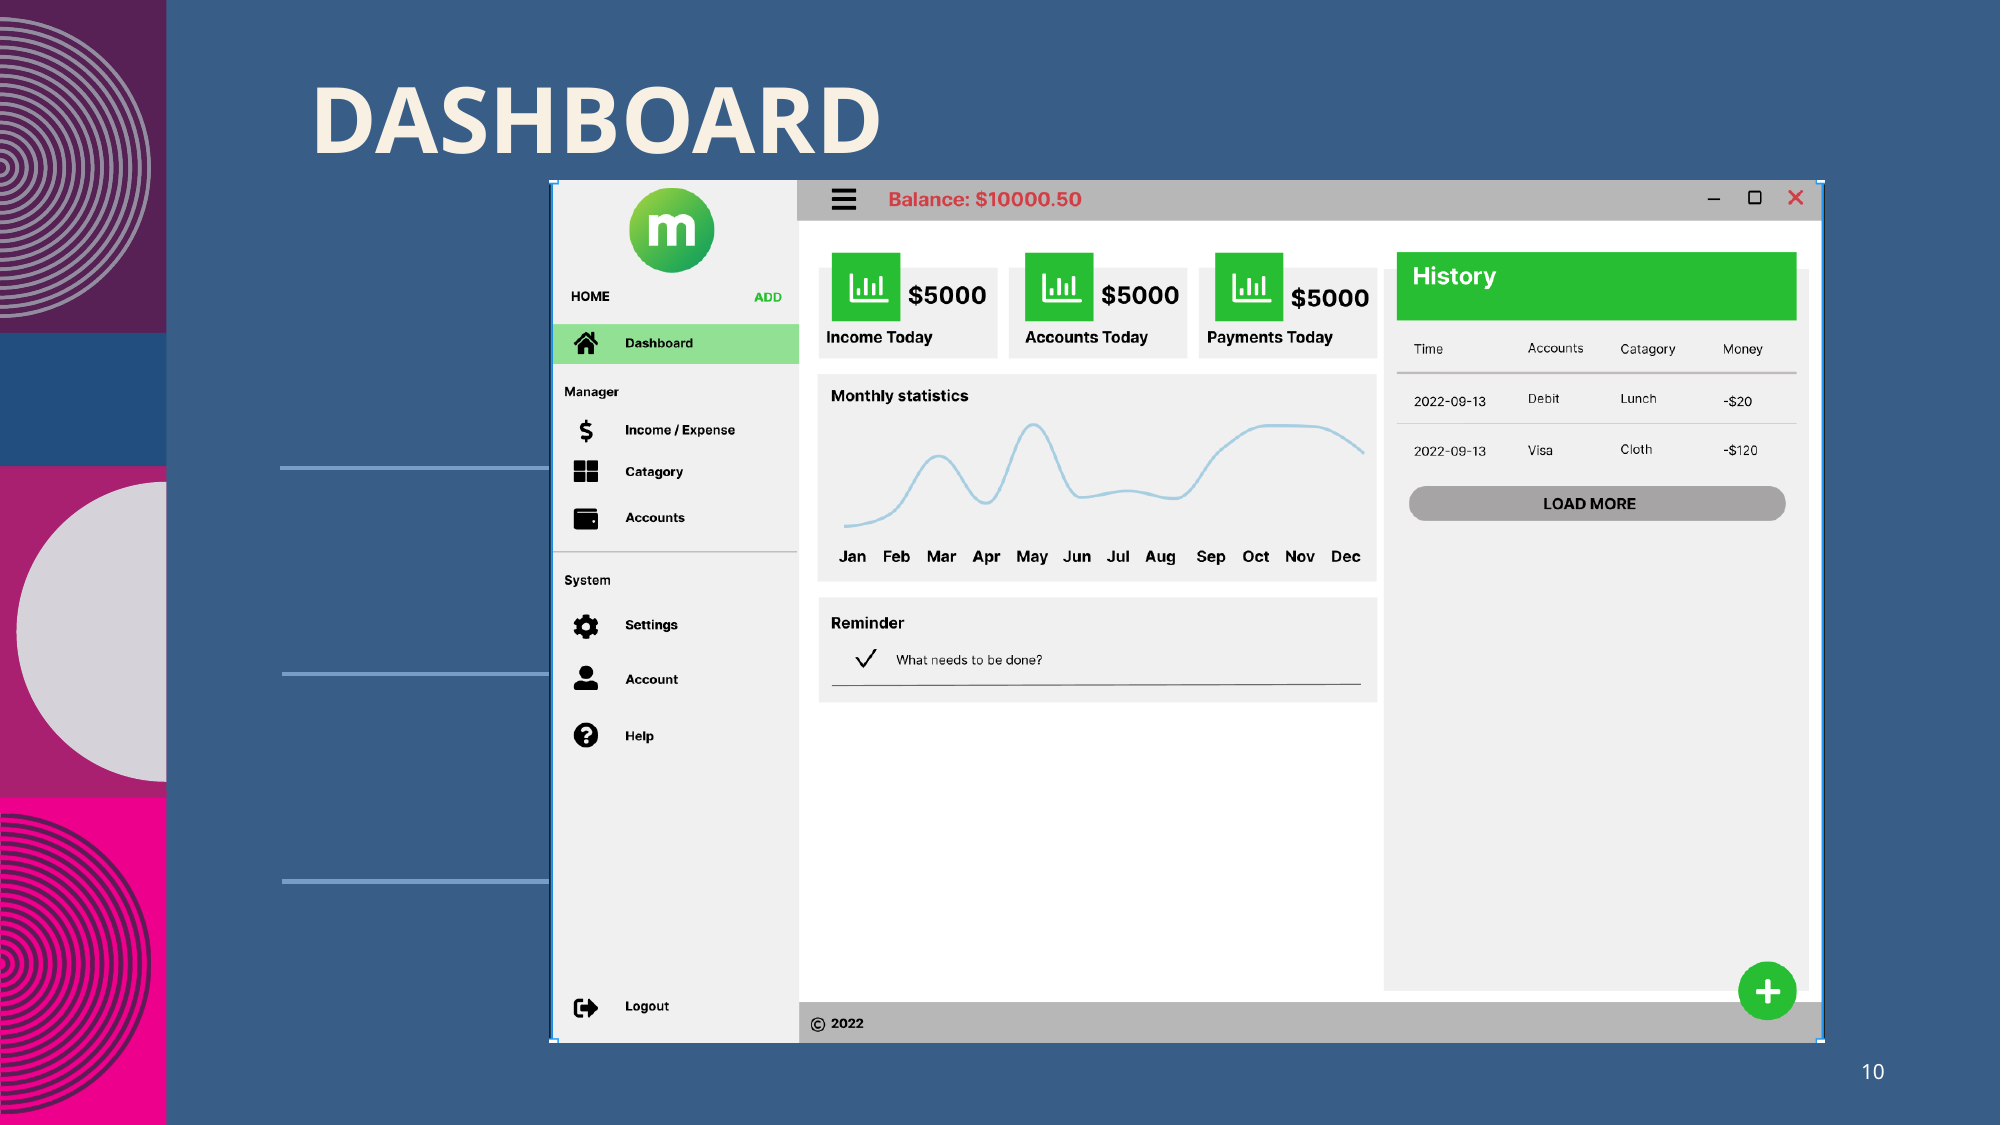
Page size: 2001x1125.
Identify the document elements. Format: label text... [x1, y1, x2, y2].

picture [1, 814, 151, 1114]
slide_number 10 [1824, 1042, 1900, 1103]
title dashboard [294, 66, 1966, 284]
picture [1, 18, 151, 318]
picture [549, 180, 1825, 1043]
